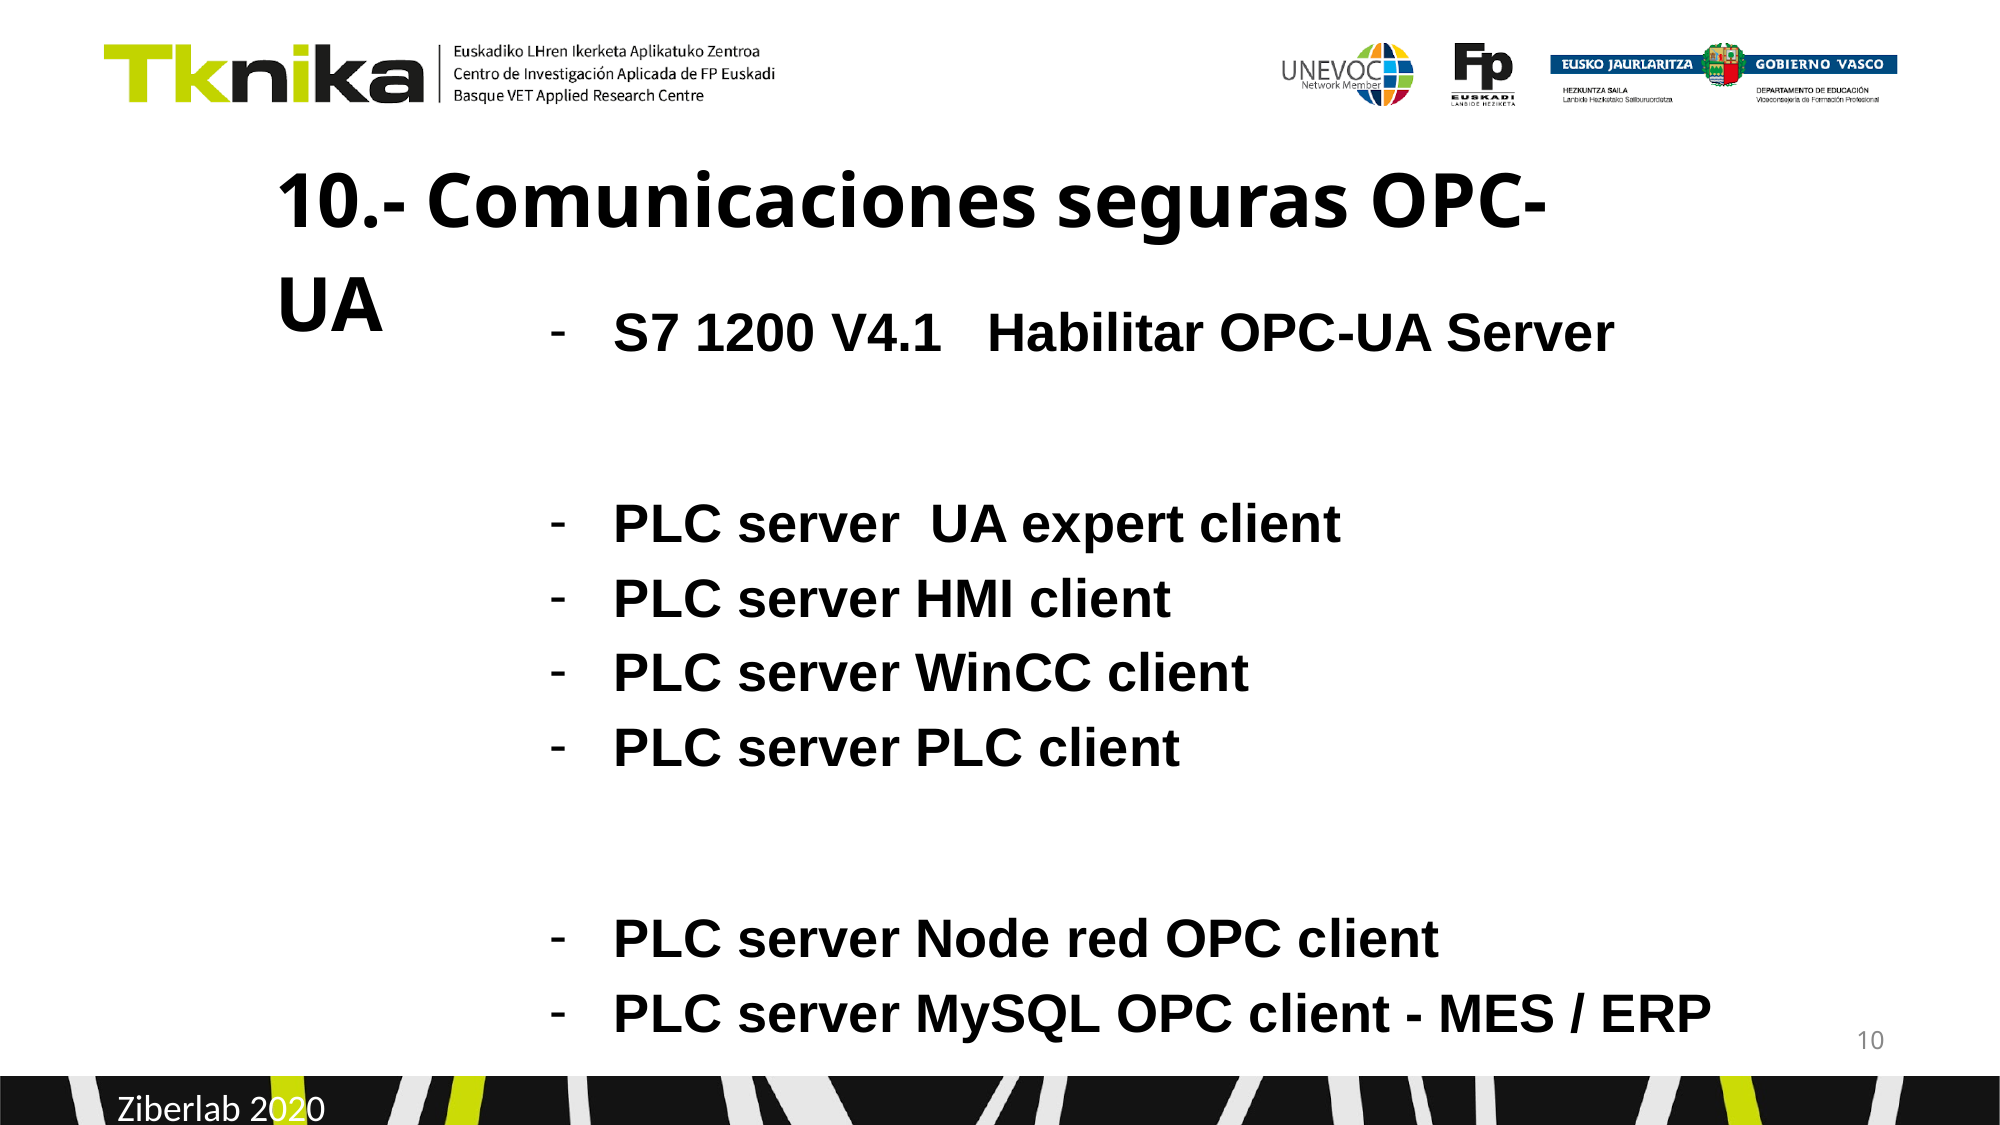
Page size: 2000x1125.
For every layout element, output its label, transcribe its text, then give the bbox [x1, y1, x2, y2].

text_box 10.- Comunicaciones seguras OPC-UA [260, 124, 1616, 361]
picture [0, 1076, 2000, 1125]
text_box S7 1200 V4.1 Habilitar OPC-UA Server PLC server UA expert client PLC server HMI client PLC server WinCC client PLC server PLC client PLC server Node red OPC client PLC server MySQL OPC client - MES / ERP [448, 272, 1831, 1059]
picture [102, 42, 1898, 106]
slide_number ‹#› [1433, 1011, 1900, 1072]
